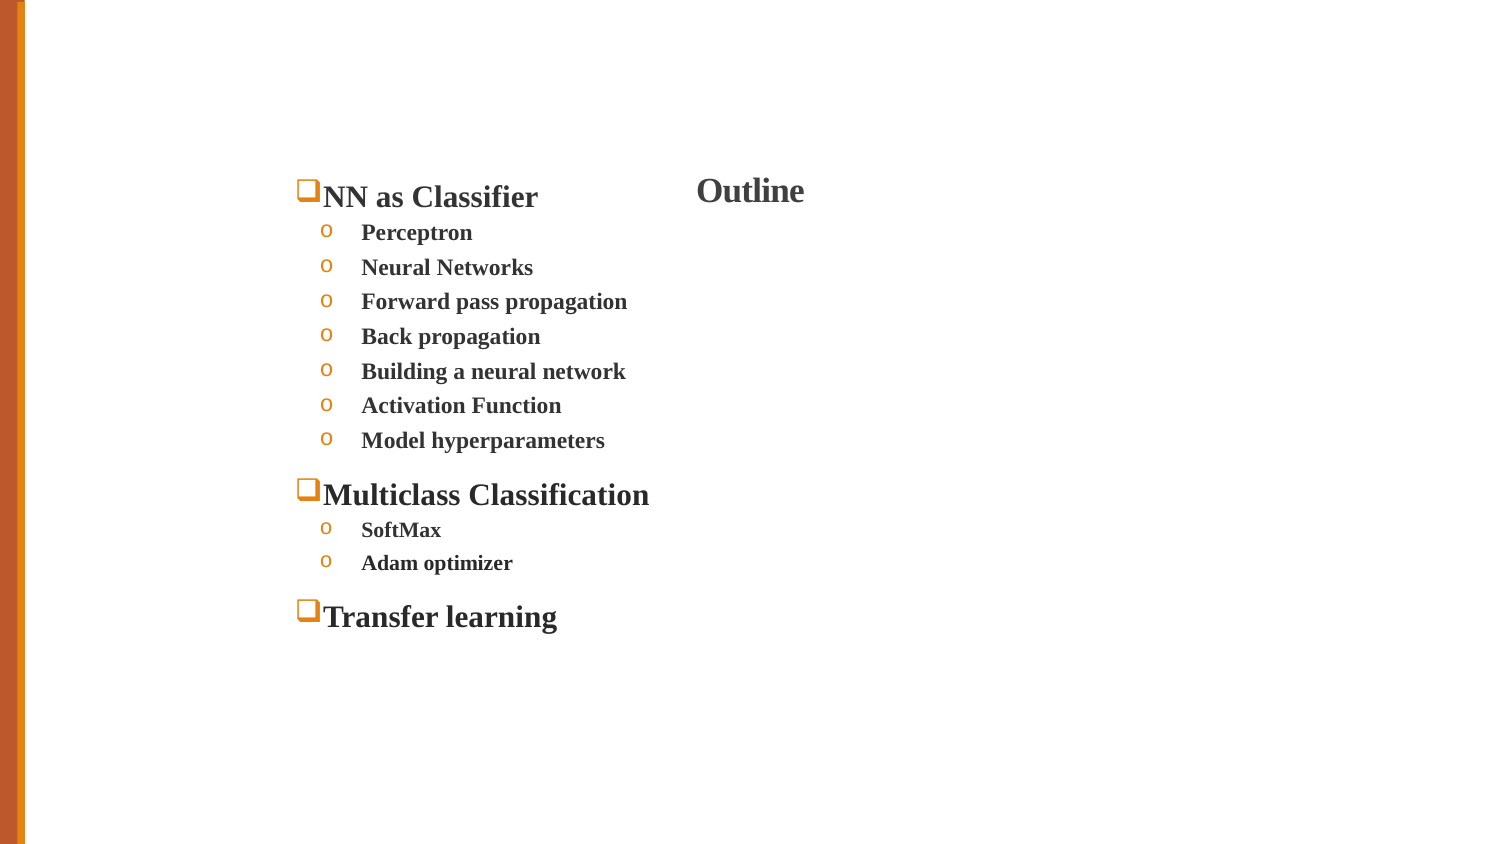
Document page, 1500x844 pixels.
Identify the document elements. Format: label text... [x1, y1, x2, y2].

list NN as Classifier Perceptron Neural Networks Forward pass propagation Back propagation Building a neural network Activation Function Model hyperparameters Multiclass Classification SoftMax Adam optimizer Transfer learning [294, 173, 1239, 671]
title Outline [265, 95, 1236, 218]
